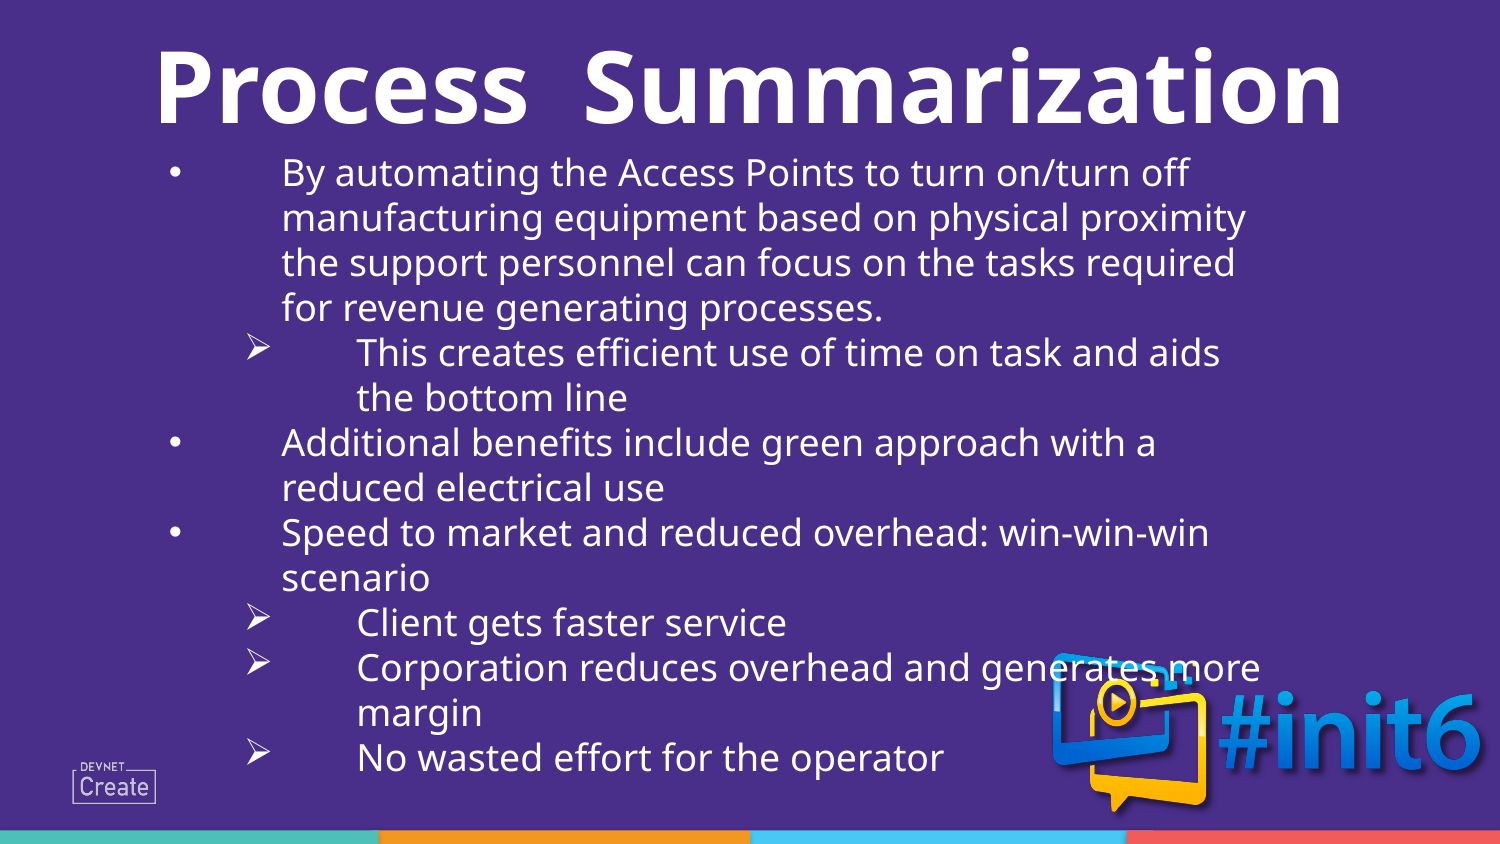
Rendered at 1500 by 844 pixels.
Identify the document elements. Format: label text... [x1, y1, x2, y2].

picture [998, 500, 1500, 844]
text_box Process Summarization [0, 15, 1500, 151]
text_box By automating the Access Points to turn on/turn off manufacturing equipment based on physical proximity the support personnel can focus on the tasks required for revenue generating processes. This creates efficient use of time on task and aids the bottom line Additional benefits include green approach with a reduced electrical use Speed to market and reduced overhead: win-win-win scenario Client gets faster service Corporation reduces overhead and generates more margin No wasted effort for the operator [154, 151, 1299, 787]
